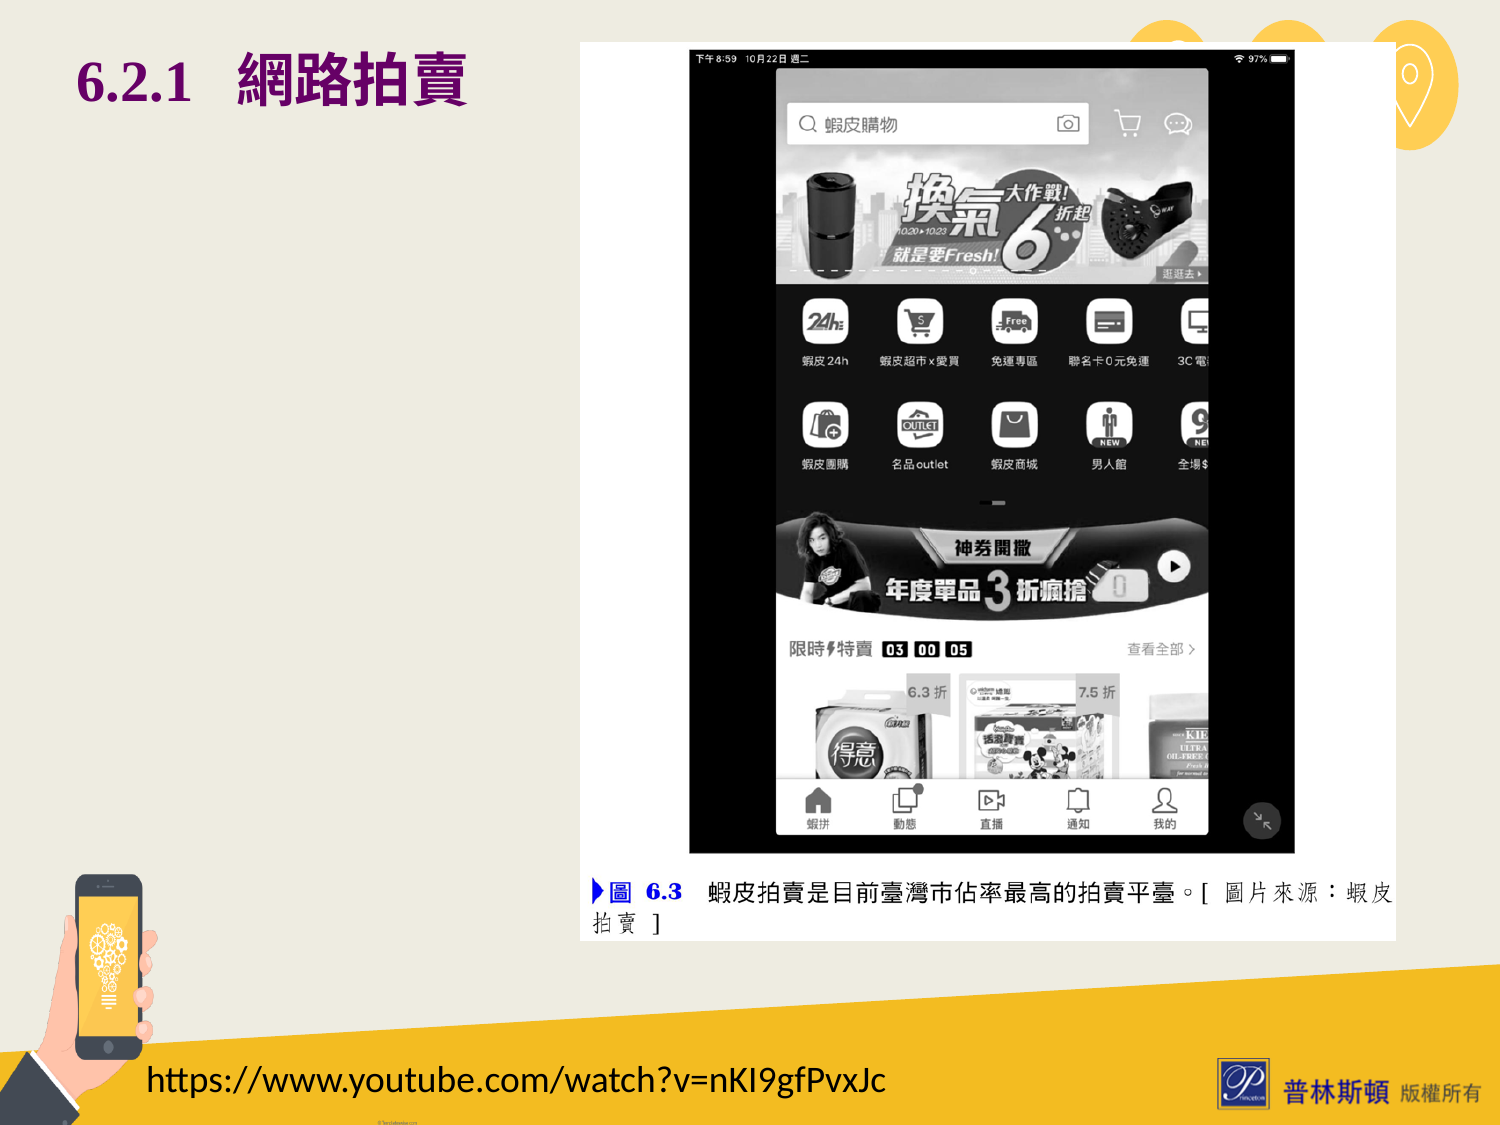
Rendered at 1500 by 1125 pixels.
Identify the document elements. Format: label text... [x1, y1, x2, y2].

picture [0, 811, 420, 1125]
title 6.2.1 網路拍賣 [76, 19, 1459, 114]
picture [580, 42, 1396, 941]
picture [1217, 1058, 1500, 1125]
text_box https://www.youtube.com/watch?v=nKI9gfPvxJc [131, 1047, 1038, 1107]
